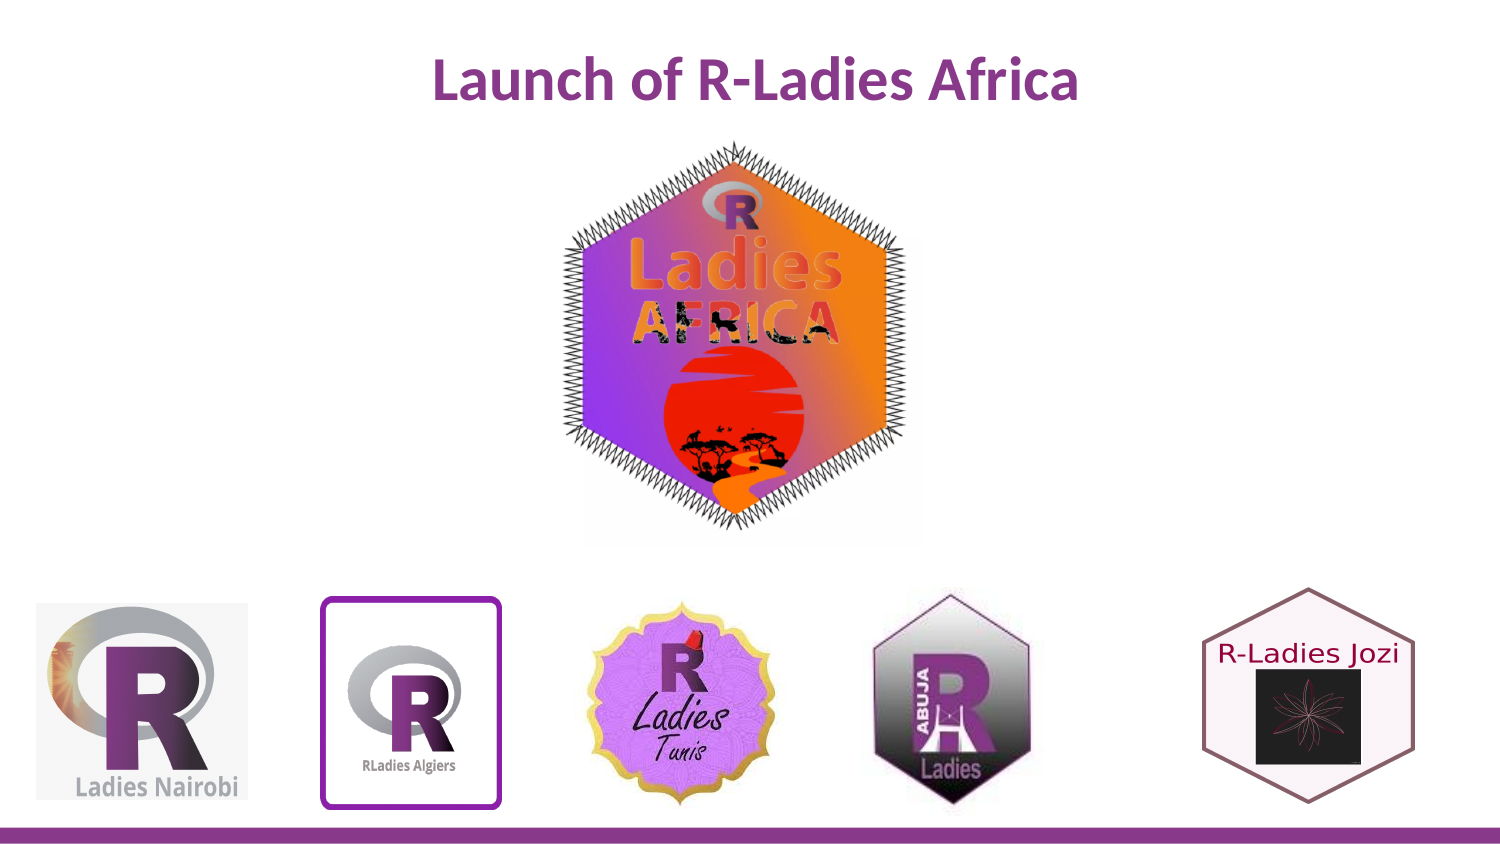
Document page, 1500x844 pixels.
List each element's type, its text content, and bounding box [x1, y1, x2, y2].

picture [861, 587, 1044, 816]
picture [574, 597, 787, 810]
text_box Launch of R-Ladies Africa [62, 22, 1451, 128]
picture [36, 603, 248, 800]
picture [320, 596, 502, 810]
picture [527, 128, 925, 547]
picture [1202, 587, 1415, 804]
